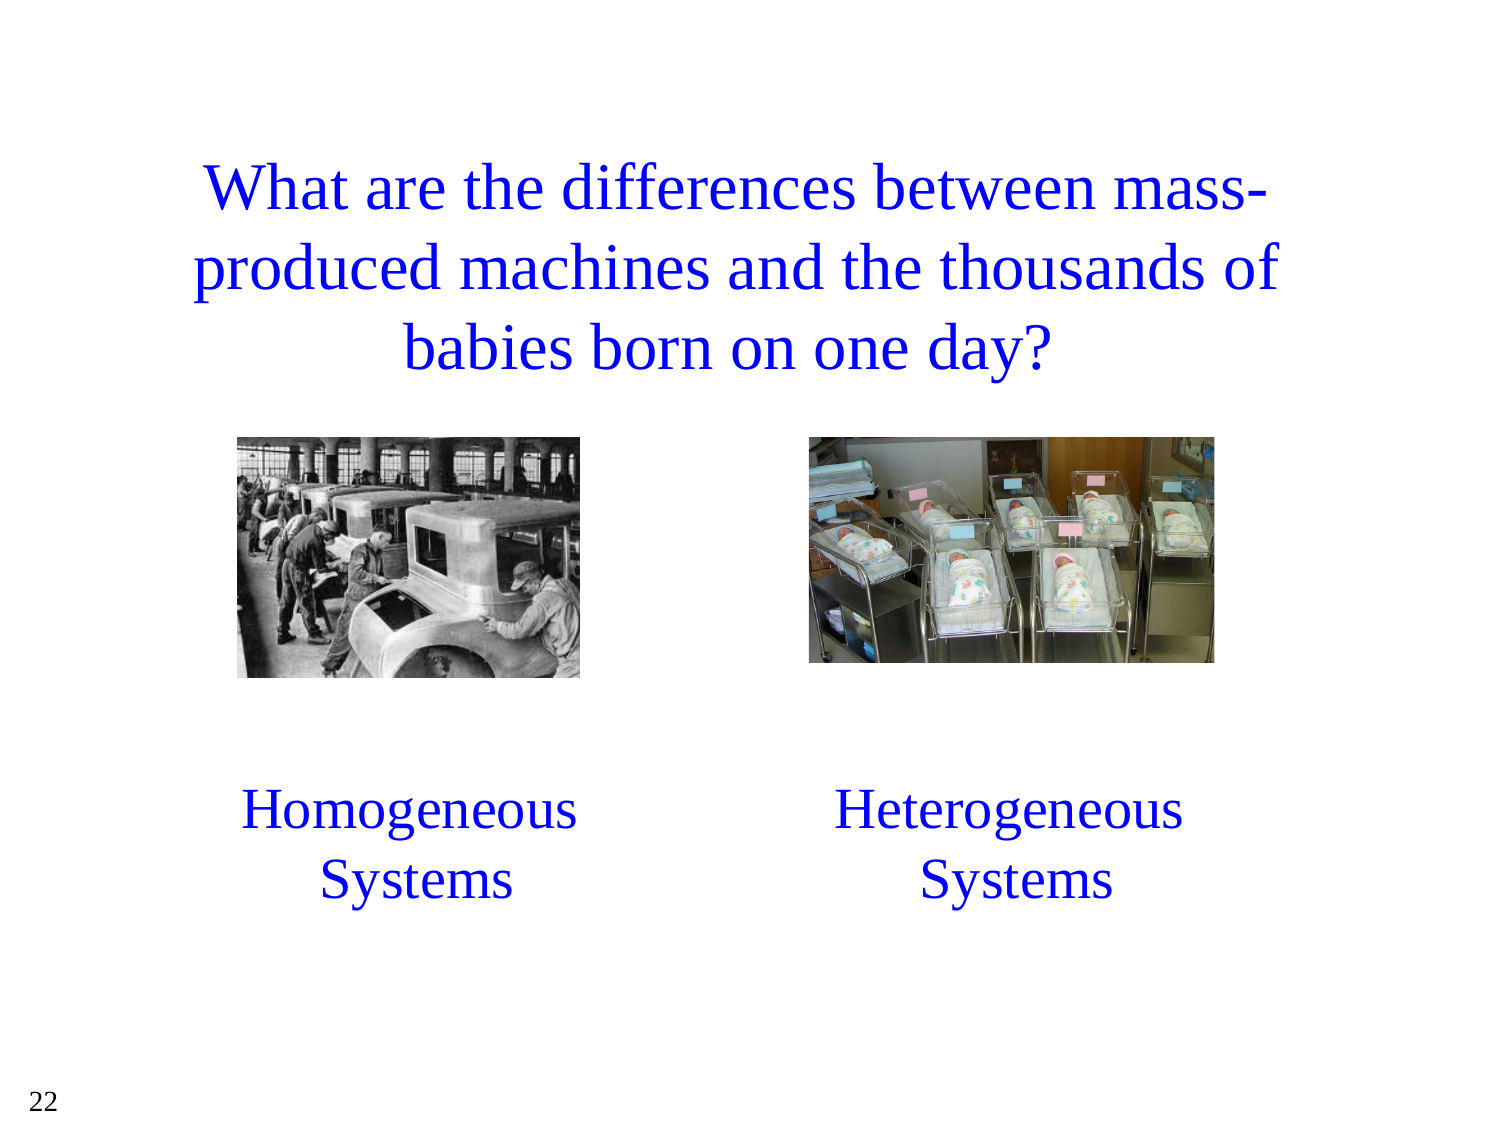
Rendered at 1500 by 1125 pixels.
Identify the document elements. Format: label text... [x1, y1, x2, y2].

picture [808, 437, 1215, 663]
text_box Homogeneous Systems [226, 762, 608, 918]
text_box Heterogeneous Systems [819, 762, 1214, 918]
picture [237, 437, 580, 678]
title What are the differences between mass-produced machines and the thousands of babies born on one day? [99, 149, 1376, 376]
